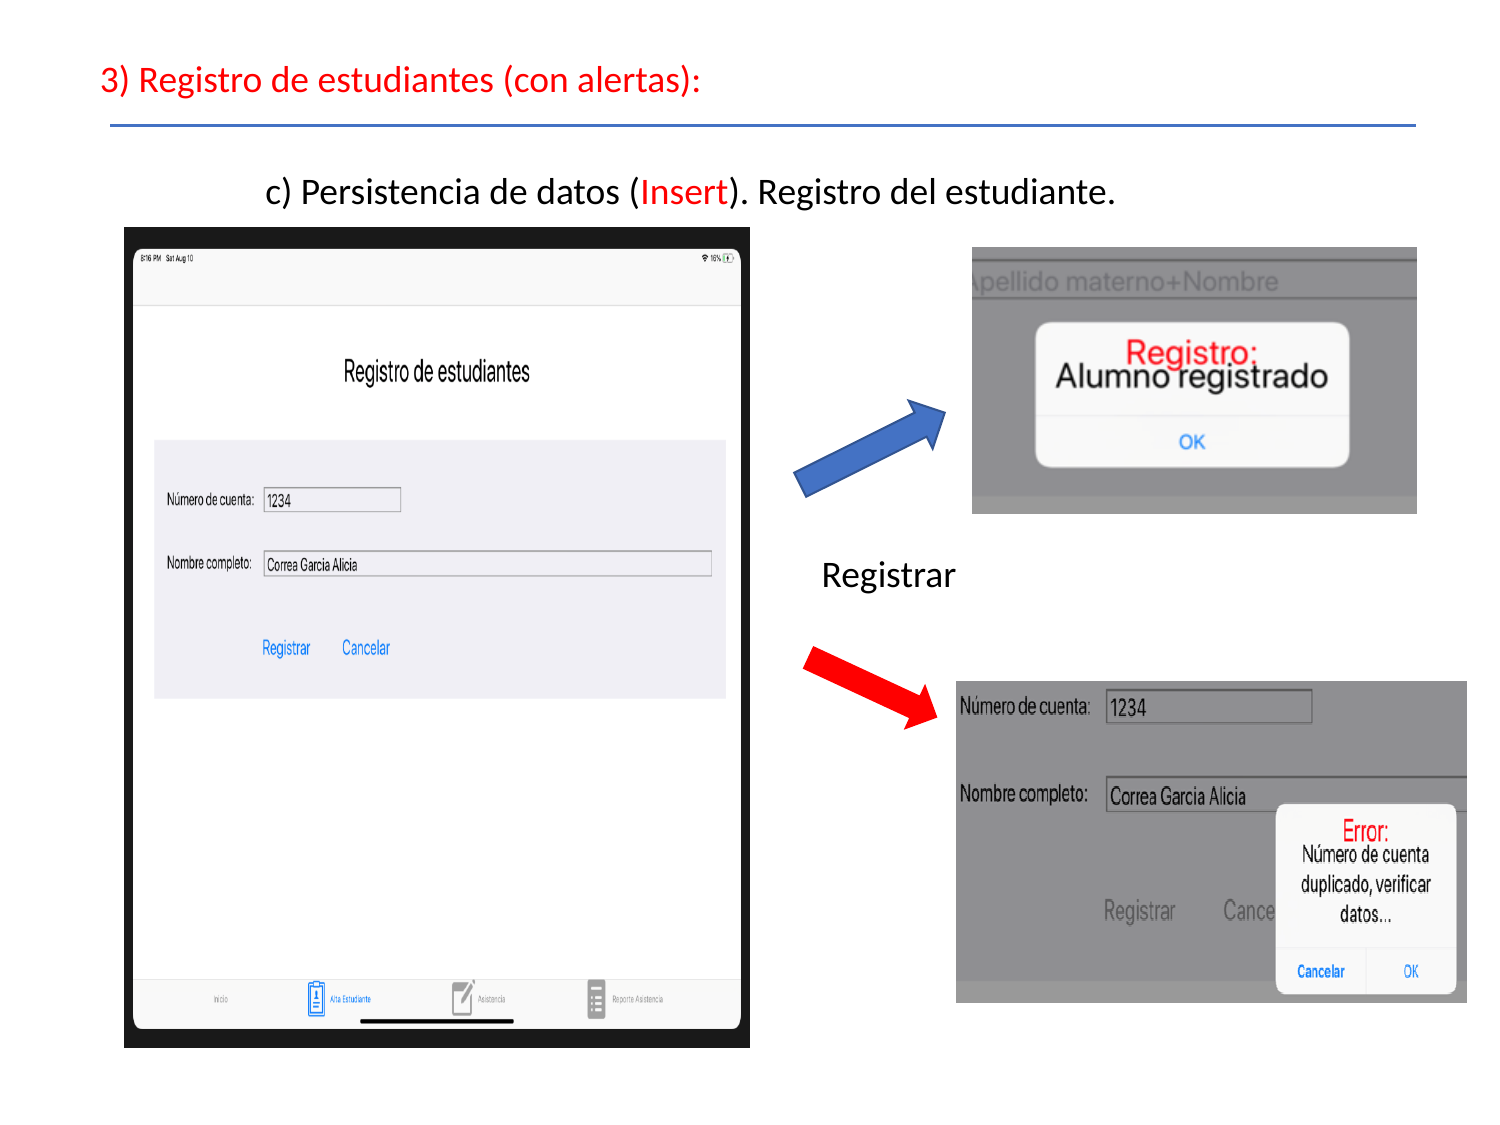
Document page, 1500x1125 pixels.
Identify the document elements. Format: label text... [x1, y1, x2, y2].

picture [972, 247, 1417, 514]
text_box [802, 646, 938, 730]
text_box [792, 398, 947, 499]
text_box c) Persistencia de datos (Insert). Registro del estudiante. [100, 159, 1166, 220]
picture [124, 227, 750, 1048]
text_box 3) Registro de estudiantes (con alertas): [85, 47, 717, 108]
picture [956, 681, 1467, 1003]
text_box Registrar [806, 542, 972, 602]
